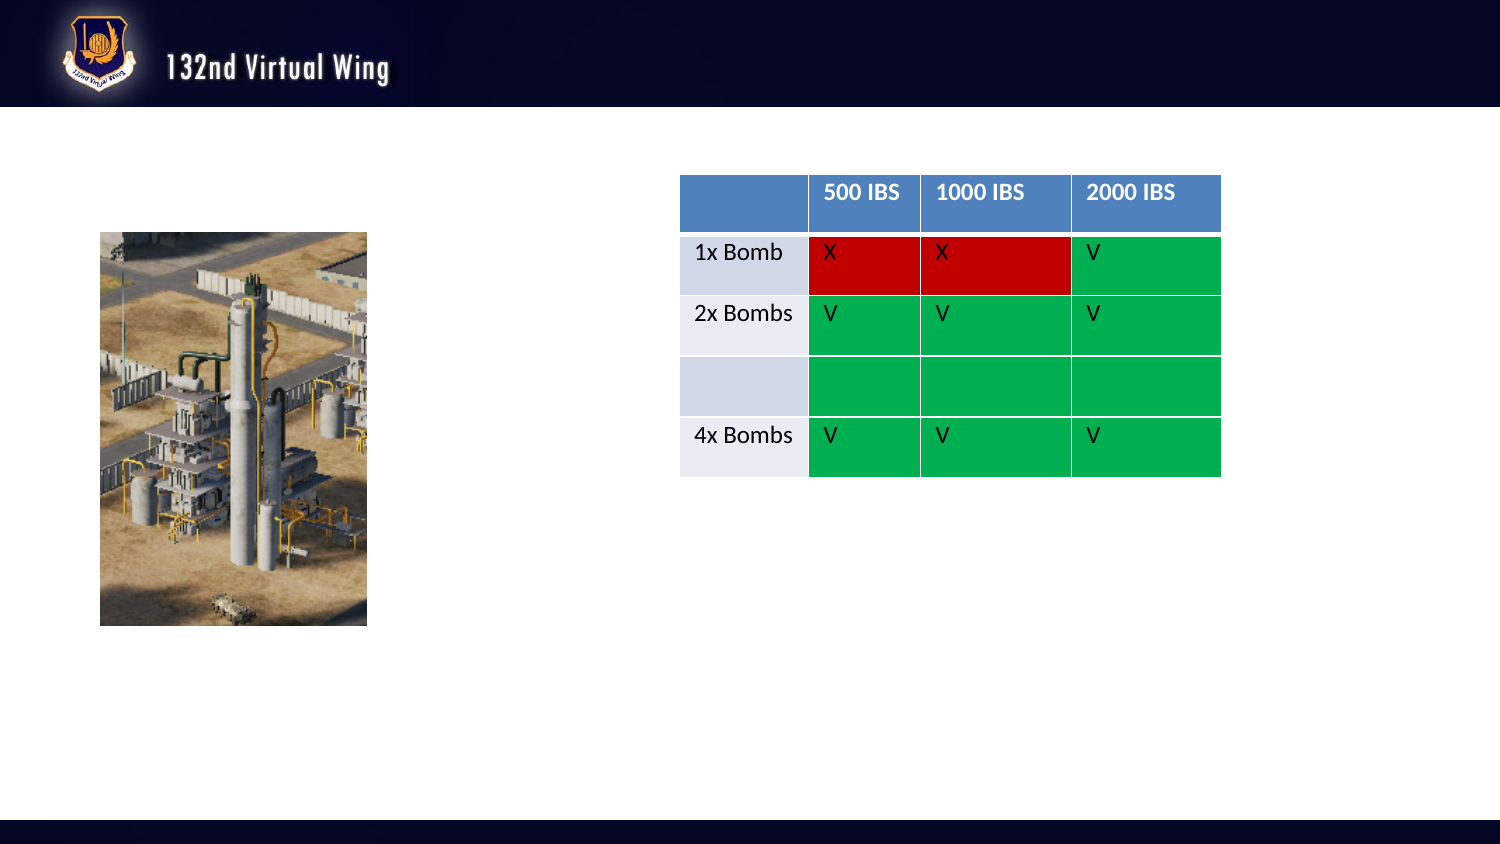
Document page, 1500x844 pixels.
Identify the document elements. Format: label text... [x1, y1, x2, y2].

table_header [680, 175, 808, 232]
picture [0, 0, 1500, 107]
table_cell 4x Bombs [680, 418, 808, 477]
table_cell 1x Bomb [680, 237, 808, 295]
table_cell [680, 357, 808, 416]
table_cell [1072, 357, 1221, 416]
table_cell [921, 357, 1071, 416]
table_cell X [921, 237, 1071, 295]
table_cell V [1072, 418, 1221, 477]
table_header 500 IBS [809, 175, 920, 232]
table_cell V [1072, 296, 1221, 355]
picture [0, 820, 1500, 844]
table_header 2000 IBS [1072, 175, 1221, 232]
table_cell V [809, 418, 920, 477]
table_cell 2x Bombs [680, 296, 808, 355]
picture [100, 232, 367, 626]
table_cell [809, 357, 920, 416]
table_cell V [921, 296, 1071, 355]
table_cell V [921, 418, 1071, 477]
table_cell X [809, 237, 920, 295]
table_cell V [1072, 237, 1221, 295]
table_cell V [809, 296, 920, 355]
table_header 1000 IBS [921, 175, 1071, 232]
